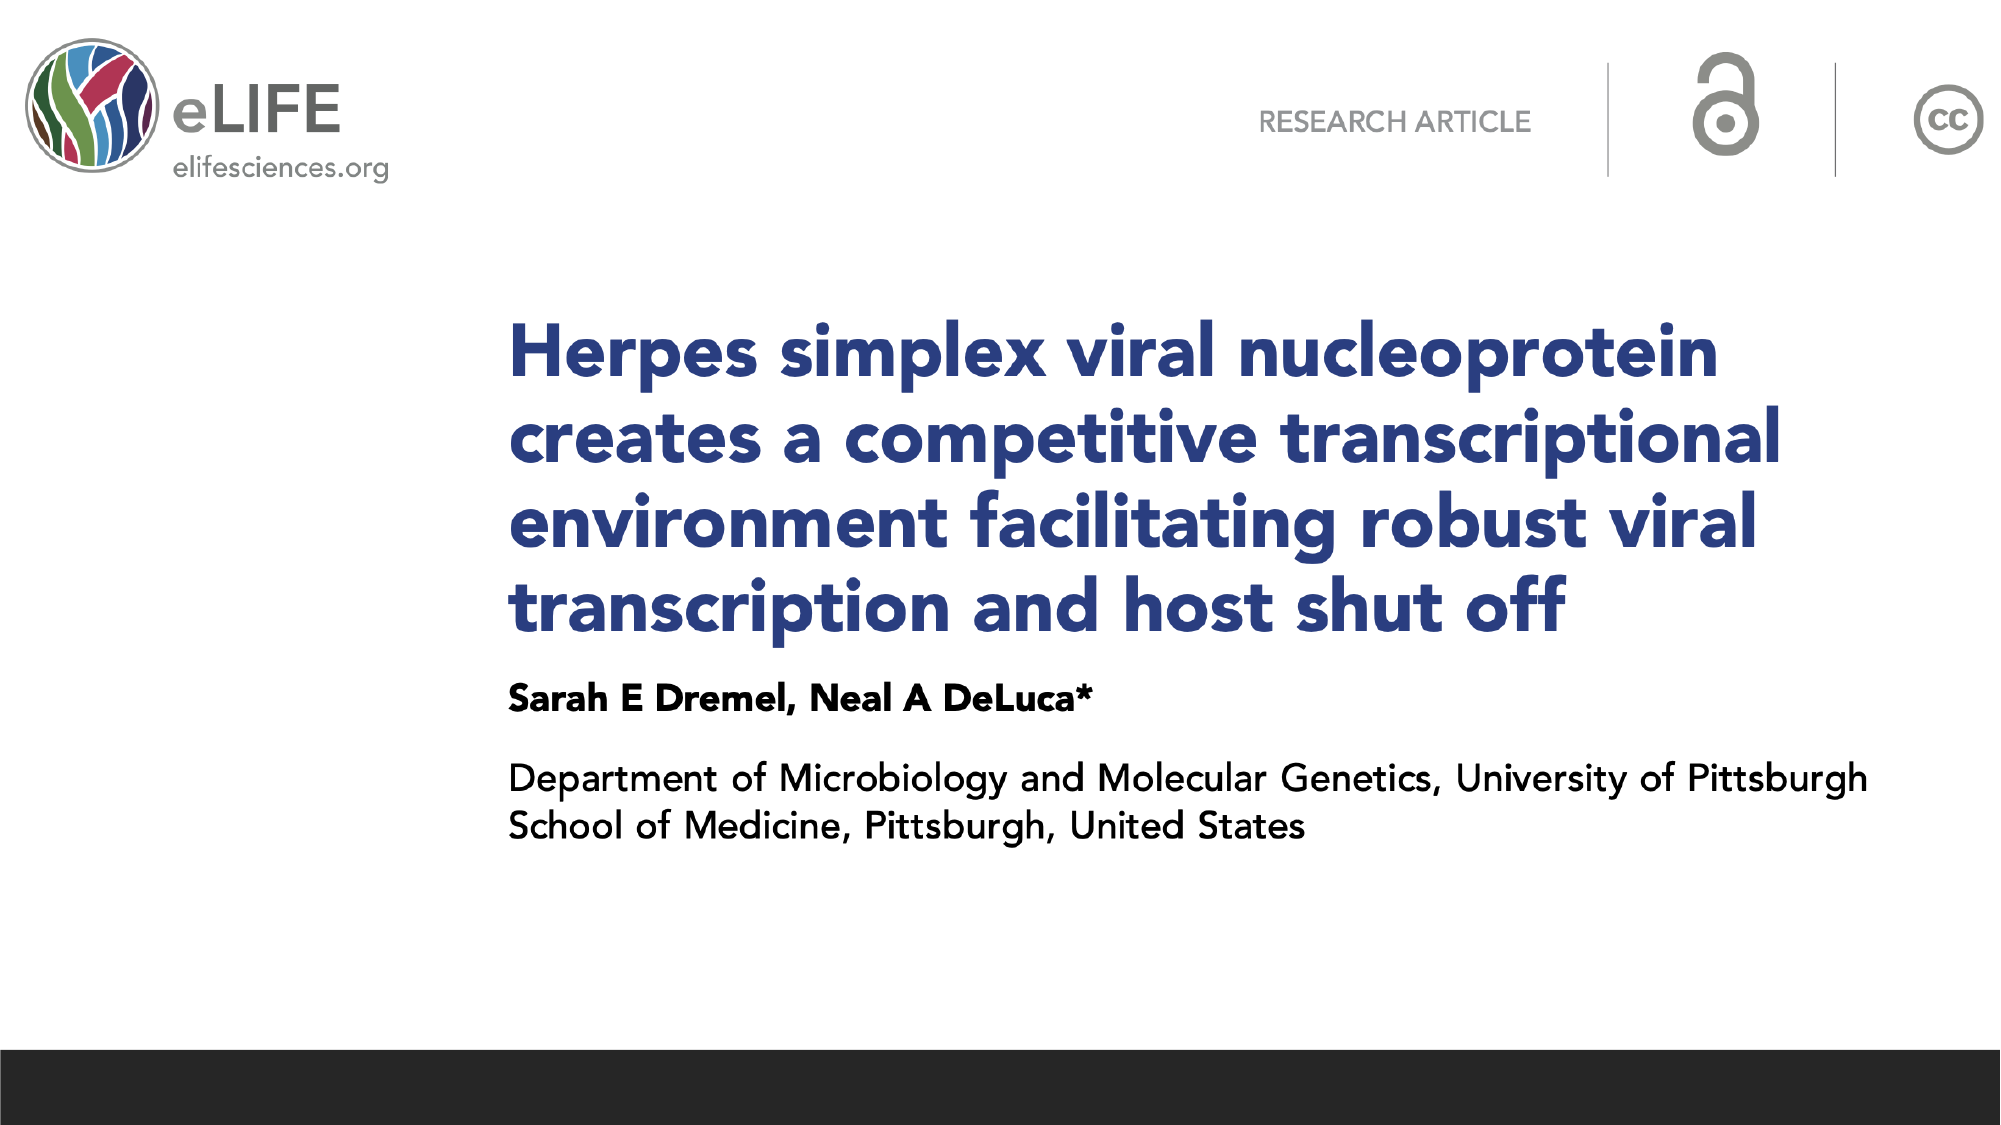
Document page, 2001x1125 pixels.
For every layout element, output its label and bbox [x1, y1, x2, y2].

picture [0, 21, 2000, 867]
